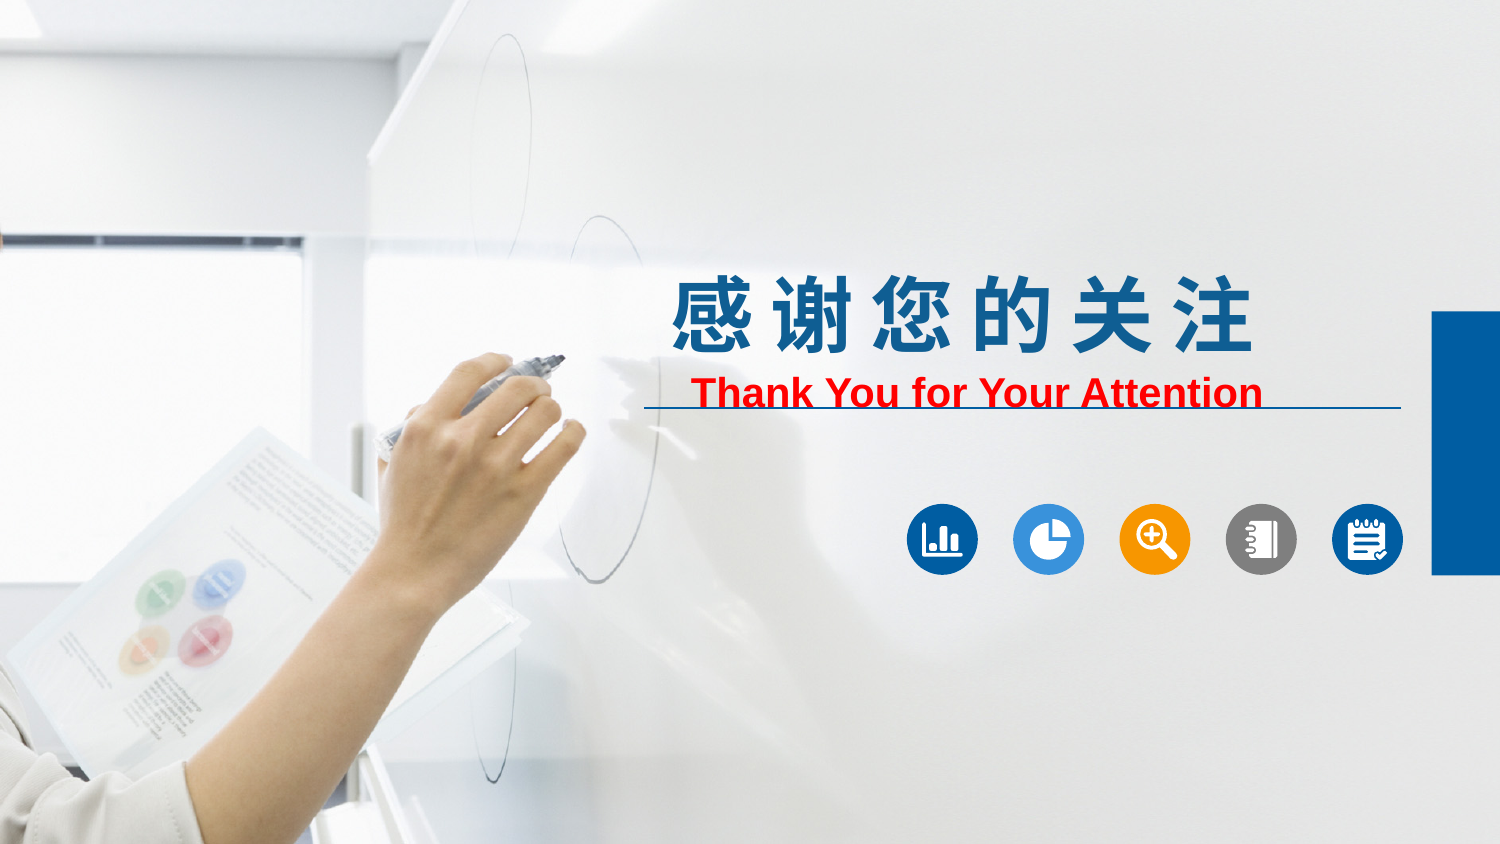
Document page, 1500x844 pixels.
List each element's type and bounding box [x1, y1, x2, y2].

text_box [1225, 503, 1297, 576]
text_box [1012, 503, 1085, 576]
text_box [1331, 503, 1404, 576]
text_box [906, 503, 979, 576]
text_box [1119, 503, 1191, 575]
picture [0, 0, 1500, 844]
